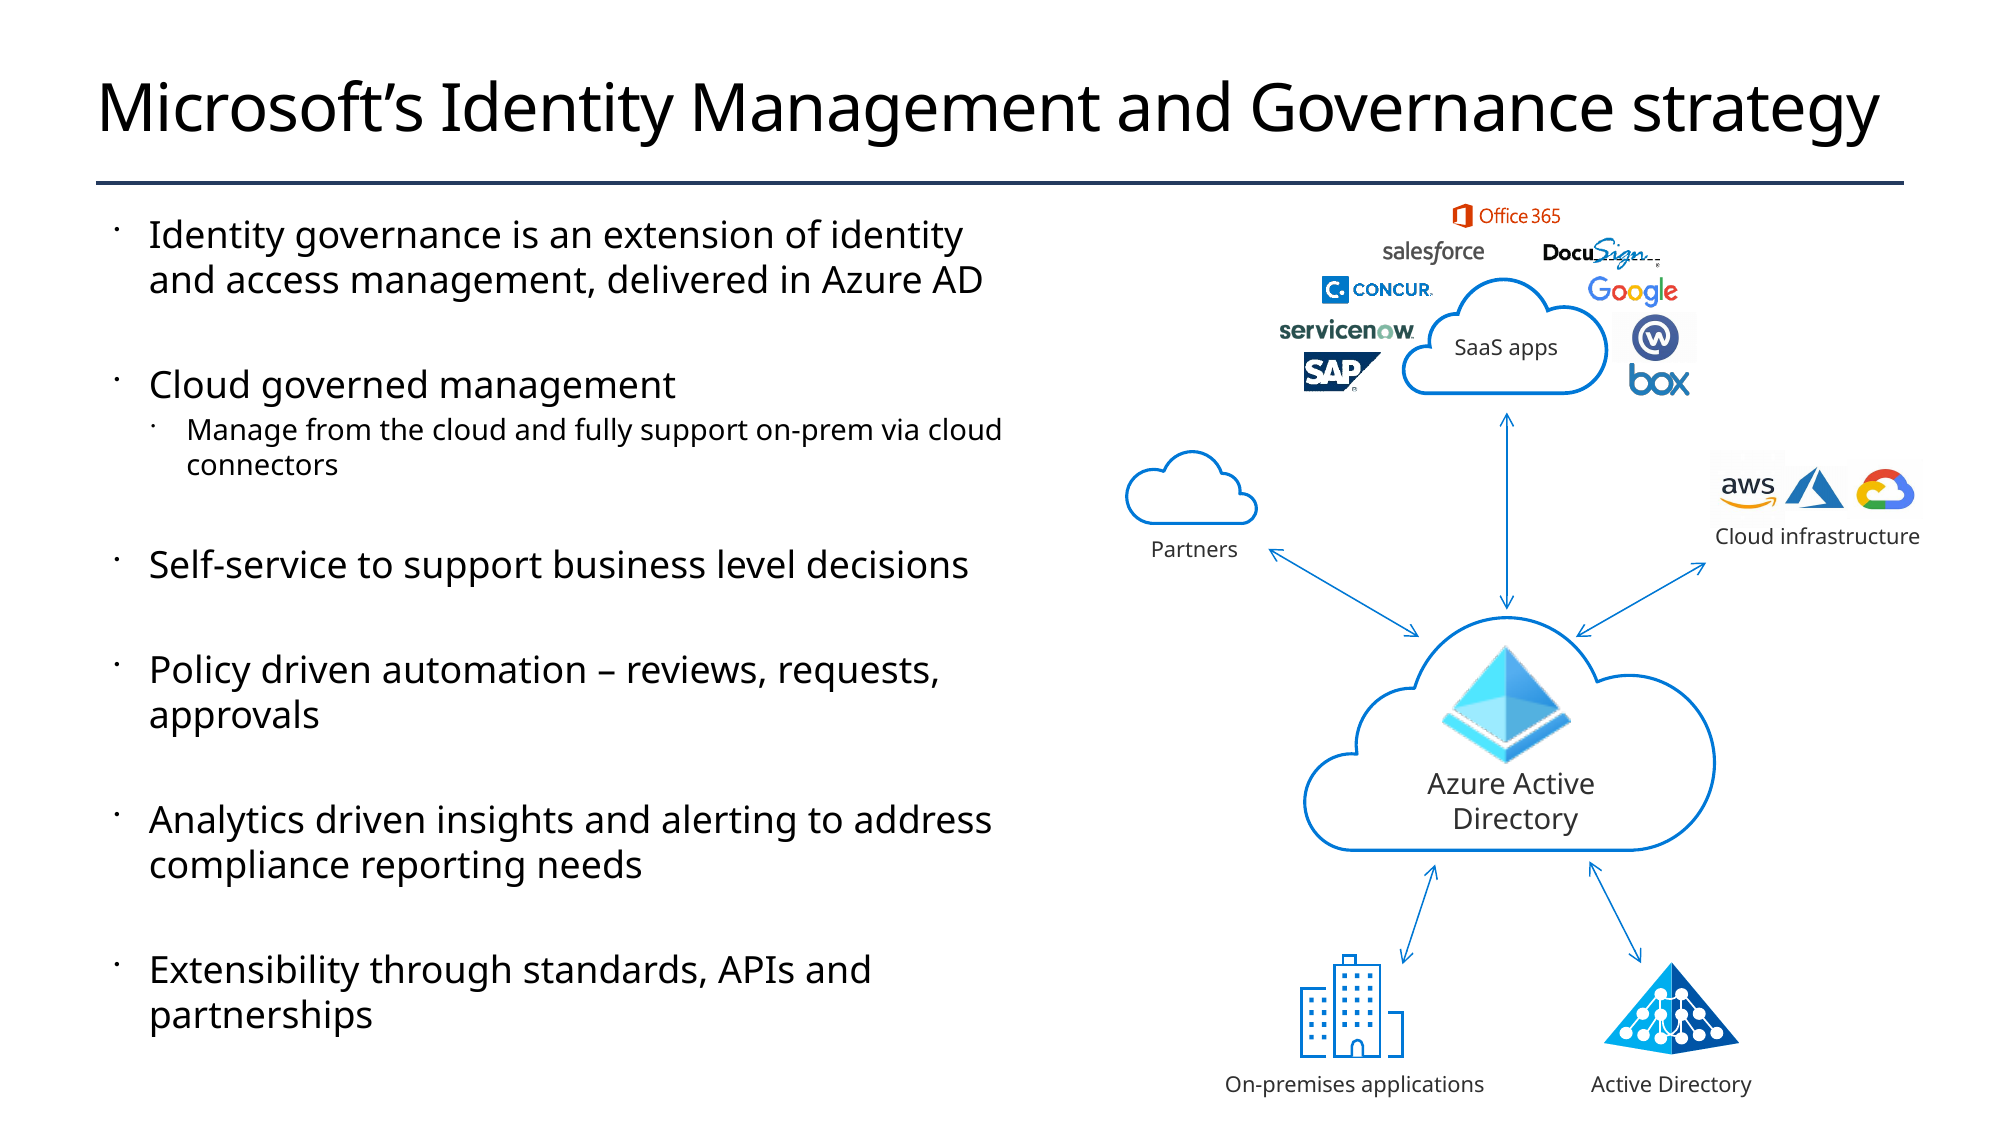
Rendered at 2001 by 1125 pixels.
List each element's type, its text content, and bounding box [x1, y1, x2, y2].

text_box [1589, 860, 1642, 962]
title Microsoft’s Identity Management and Governance strategy [96, 64, 1904, 145]
text_box Identity governance is an extension of identity and access management, delivered in Azure AD Cloud governed management Manage from the cloud and fully support on-prem via cloud connectors Self-service to support business level decisions Policy driven automation – reviews, requests, approvals Analytics driven insights and alerting to address compliance reporting needs Extensibility through standards, APIs and partnerships [96, 203, 1025, 974]
text_box [1126, 451, 1257, 524]
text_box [1268, 548, 1420, 638]
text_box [1280, 203, 1697, 412]
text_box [1301, 955, 1403, 1057]
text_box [1575, 562, 1707, 638]
text_box On-premises applications [1198, 1063, 1511, 1105]
text_box Partners [1120, 524, 1269, 573]
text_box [1524, 962, 1819, 1105]
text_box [1402, 864, 1436, 965]
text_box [1304, 617, 1715, 851]
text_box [1692, 449, 1944, 557]
picture [1442, 640, 1571, 769]
